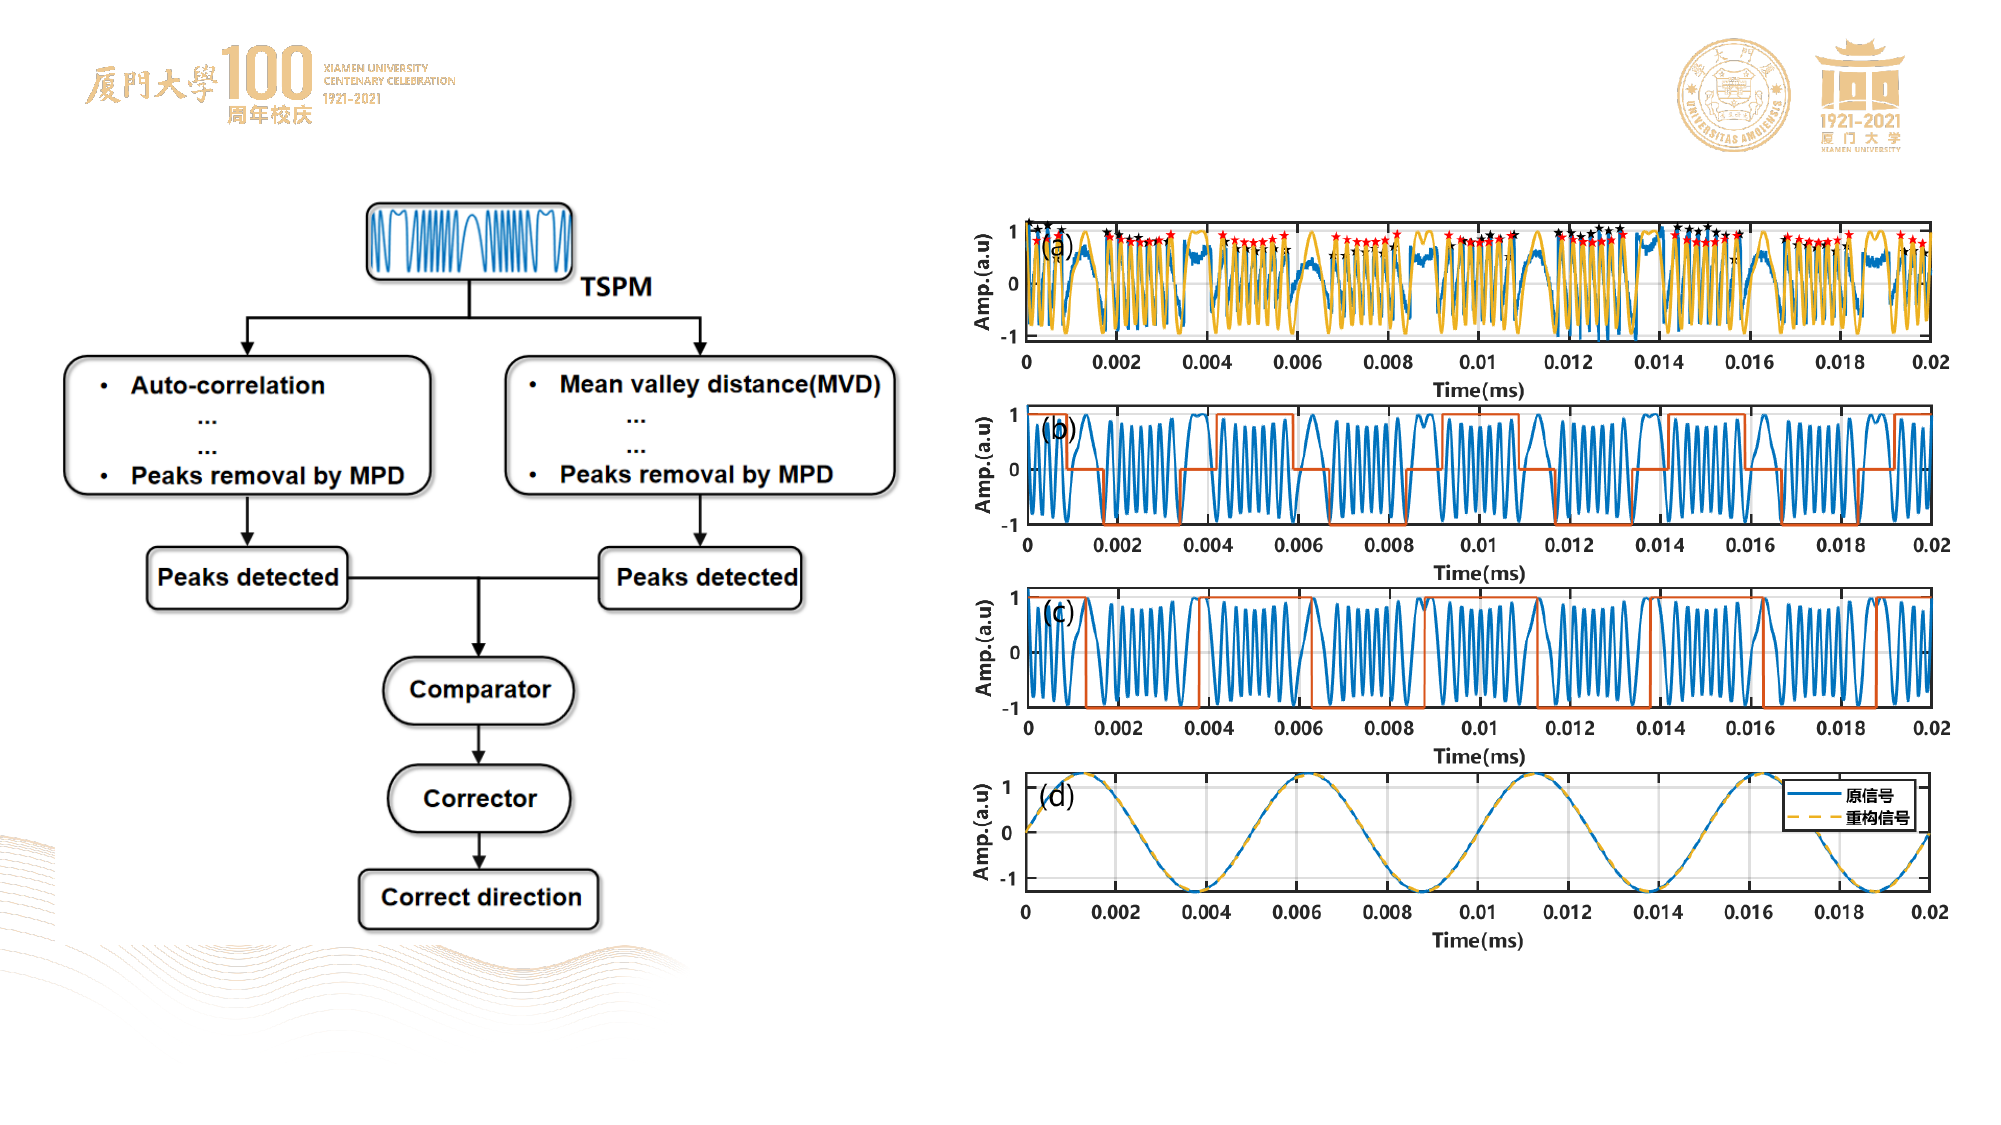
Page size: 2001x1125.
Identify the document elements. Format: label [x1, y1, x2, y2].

picture [967, 212, 1994, 956]
picture [0, 193, 909, 1064]
picture [74, 34, 465, 131]
picture [1660, 24, 1922, 172]
